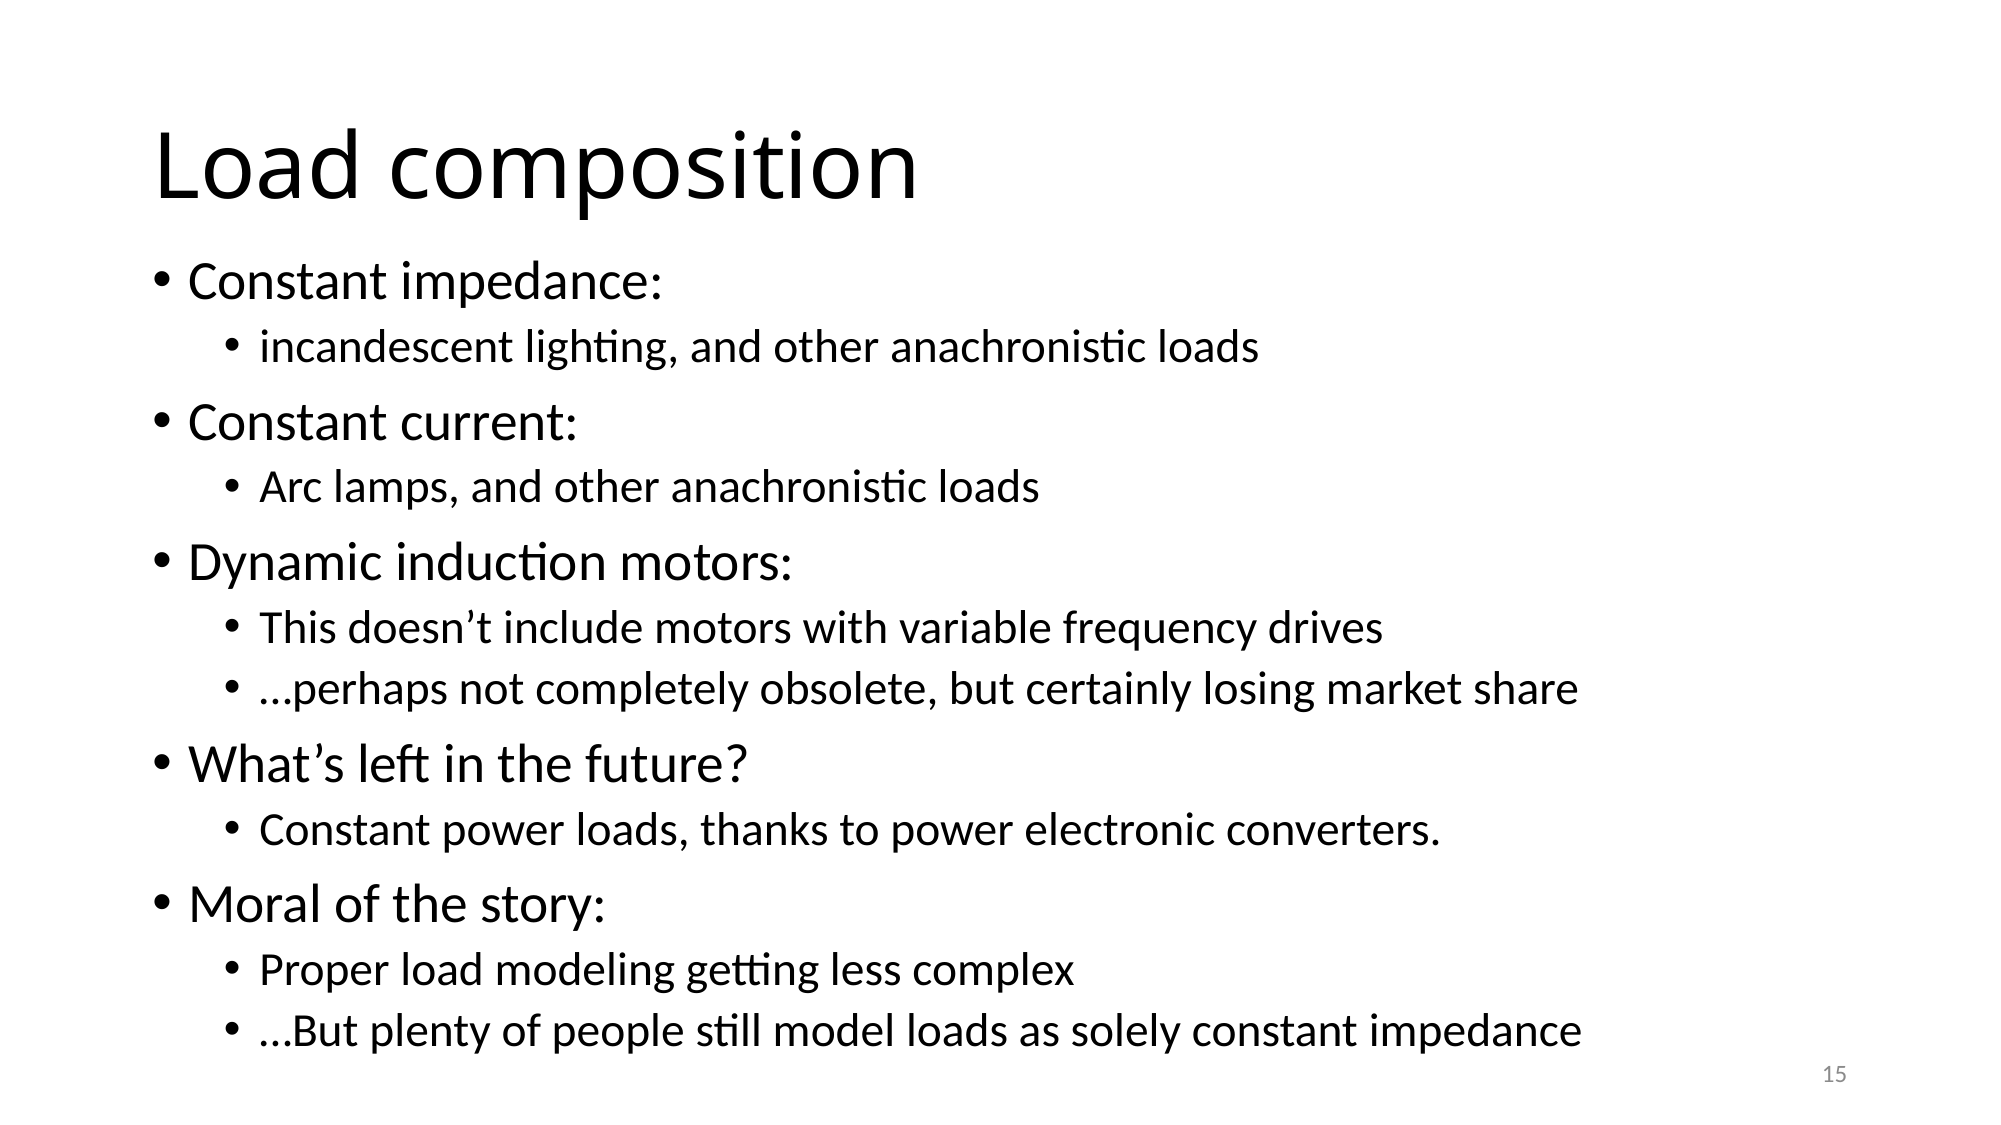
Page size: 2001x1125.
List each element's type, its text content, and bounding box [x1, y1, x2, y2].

title Load composition [137, 59, 1863, 244]
list Constant impedance: incandescent lighting, and other anachronistic loads Constant current: Arc lamps, and other anachronistic loads Dynamic induction motors: This doesn’t include motors with variable frequency drives …perhaps not completely obsolete, but certainly losing market share What’s left in the future? Constant power loads, thanks to power electronic converters. Moral of the story: Proper load modeling getting less complex …But plenty of people still model loads as solely constant impedance [137, 244, 1863, 1066]
slide_number 15 [1412, 1042, 1863, 1103]
